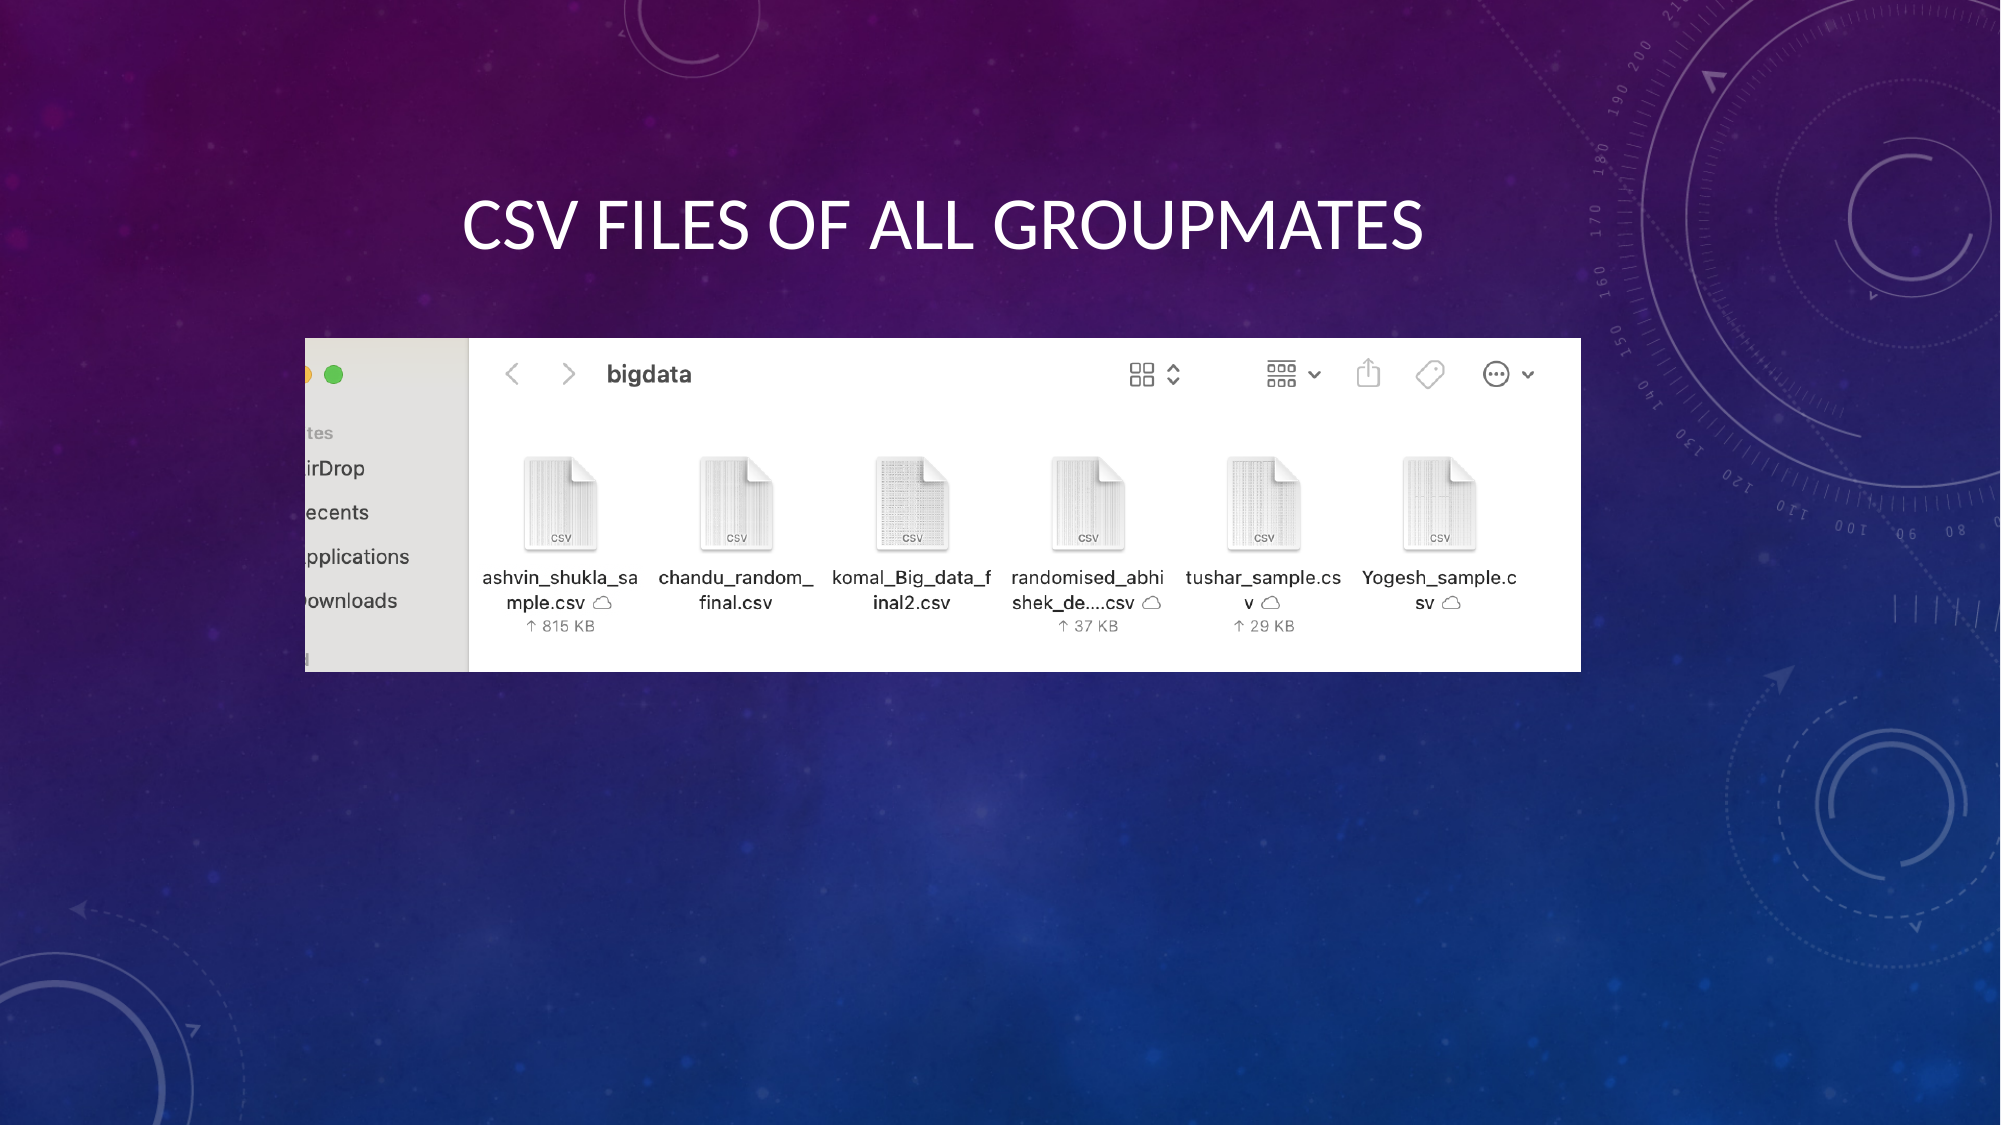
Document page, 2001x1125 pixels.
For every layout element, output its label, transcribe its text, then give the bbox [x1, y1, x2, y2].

picture [0, 0, 2001, 1125]
title CSV FILES OF ALL GROUPMATES [112, 99, 1775, 339]
